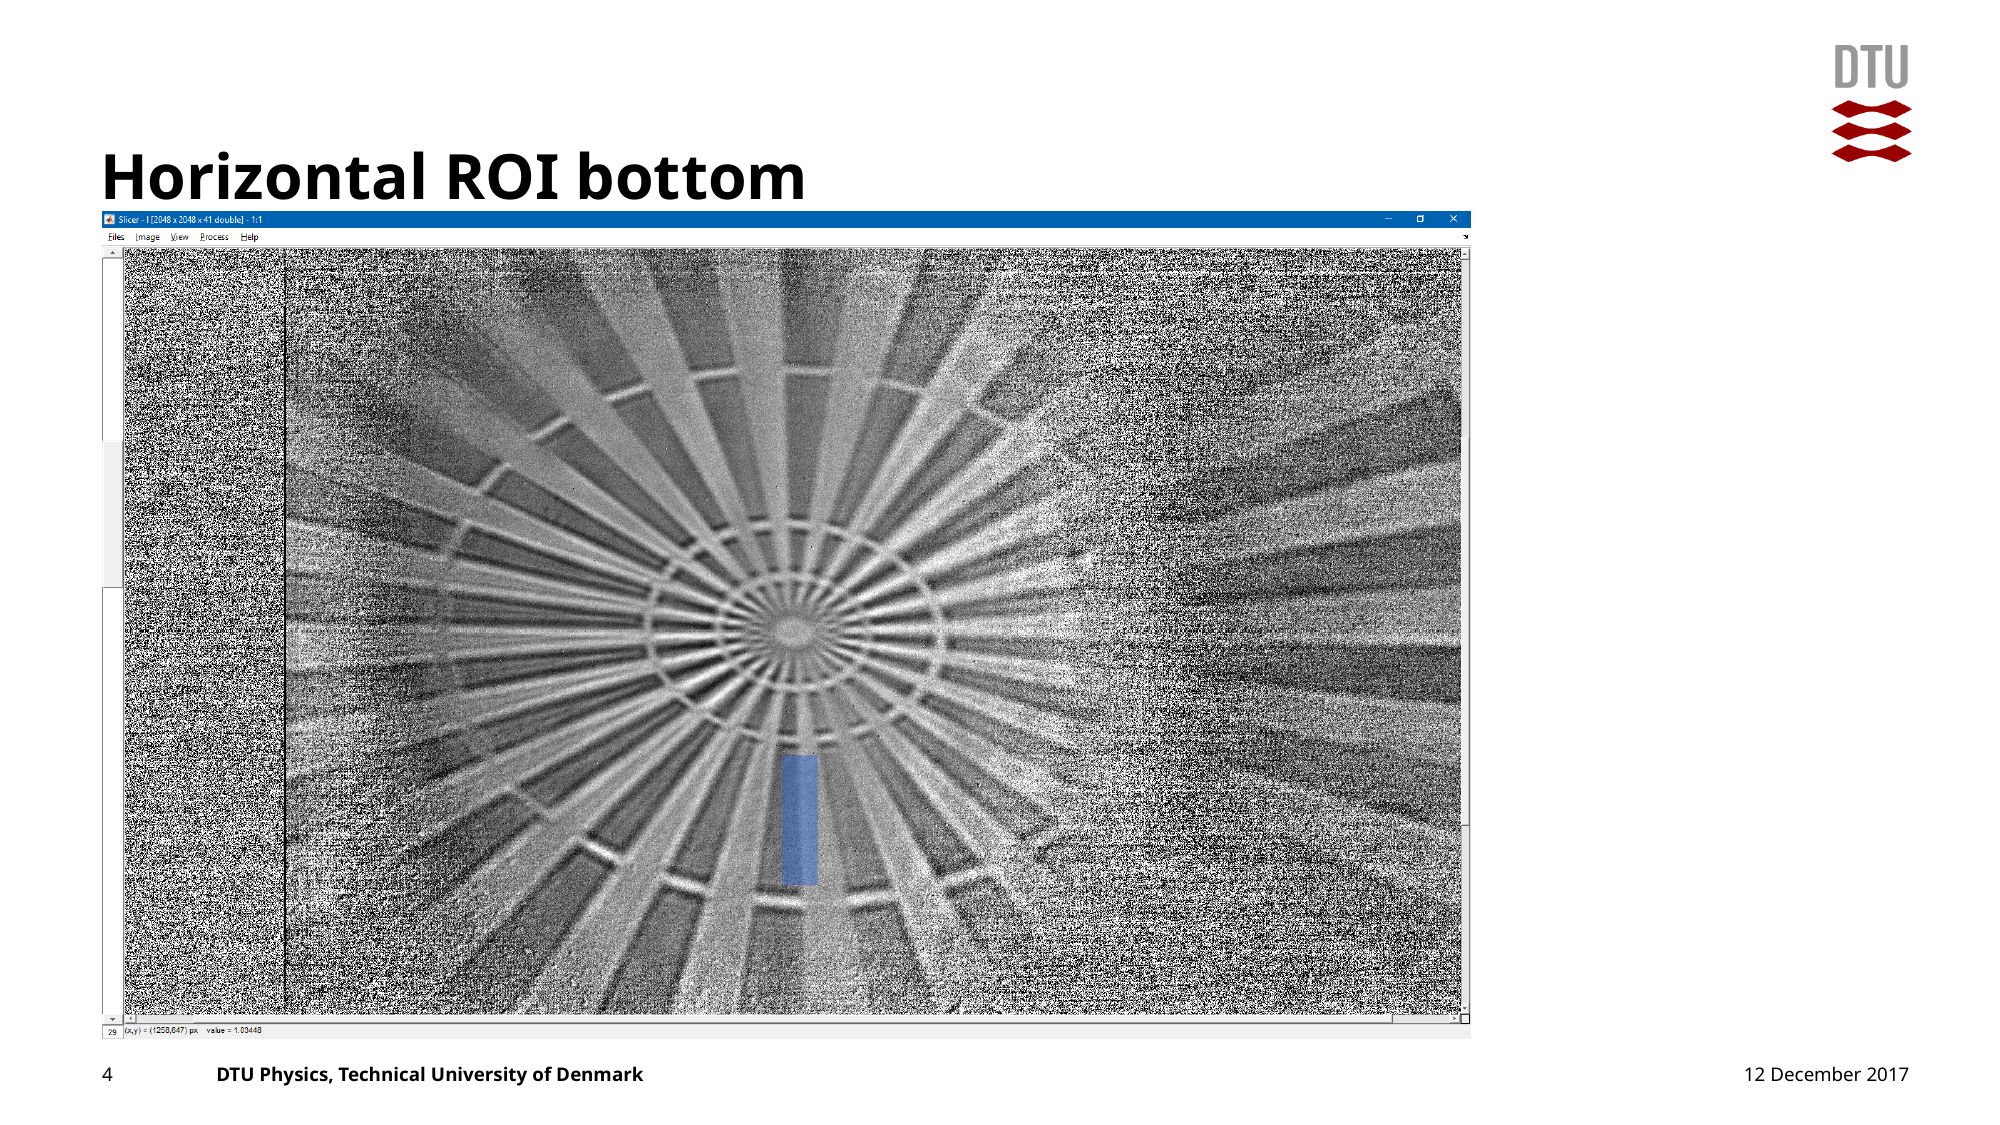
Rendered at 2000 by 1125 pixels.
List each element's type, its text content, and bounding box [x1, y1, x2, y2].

slide_number 4 [102, 1062, 201, 1113]
picture [101, 211, 1471, 1039]
picture [1834, 45, 1912, 162]
title Horizontal ROI bottom [100, 24, 1834, 212]
